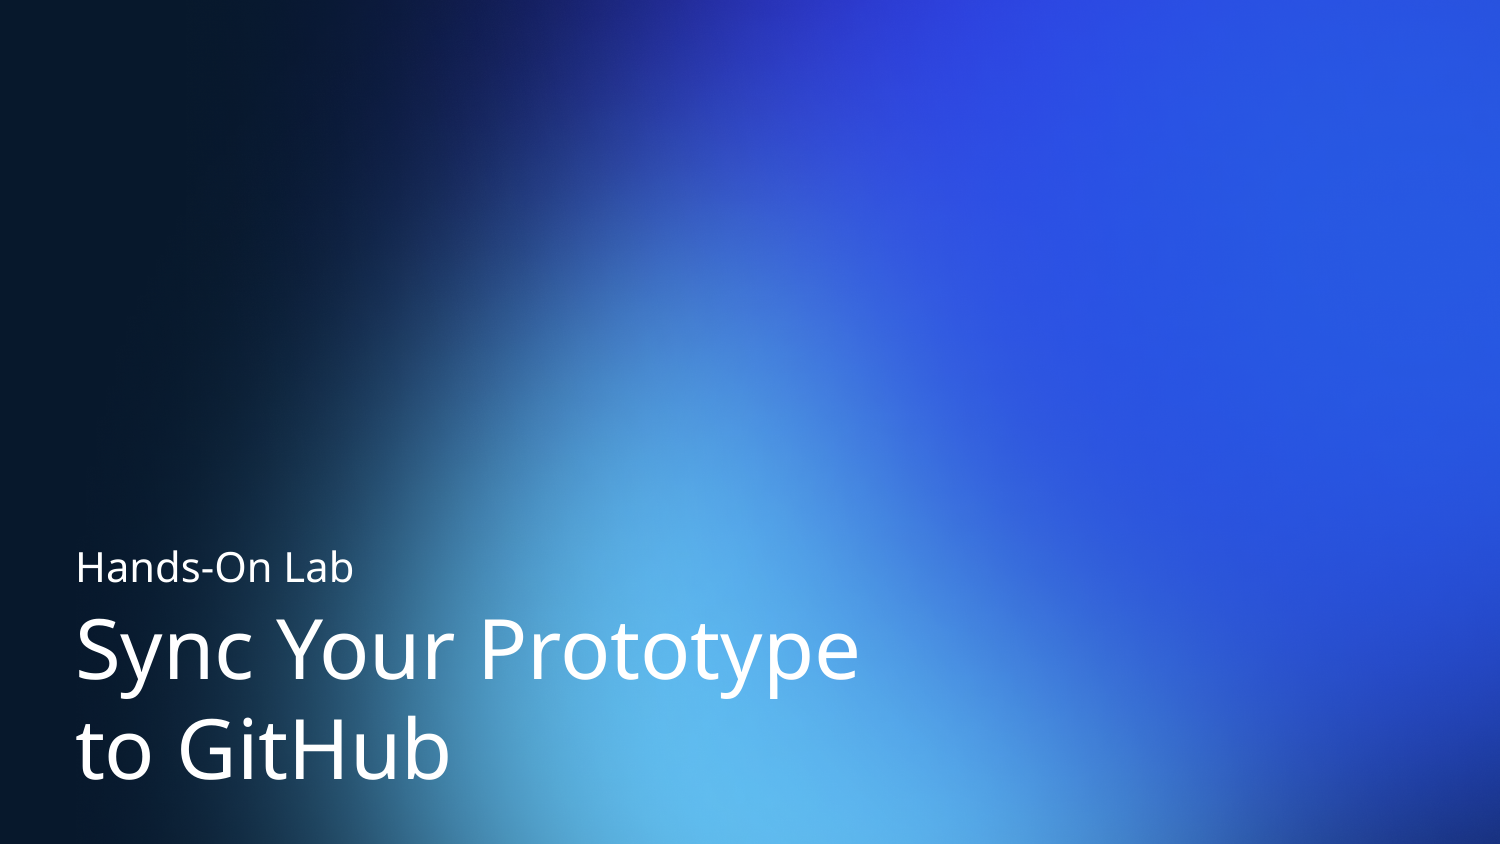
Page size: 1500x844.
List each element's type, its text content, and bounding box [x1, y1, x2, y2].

picture [0, 0, 1500, 844]
subtitle Hands-On Lab [75, 530, 897, 595]
title Sync Your Prototype to GitHub [75, 596, 1425, 797]
